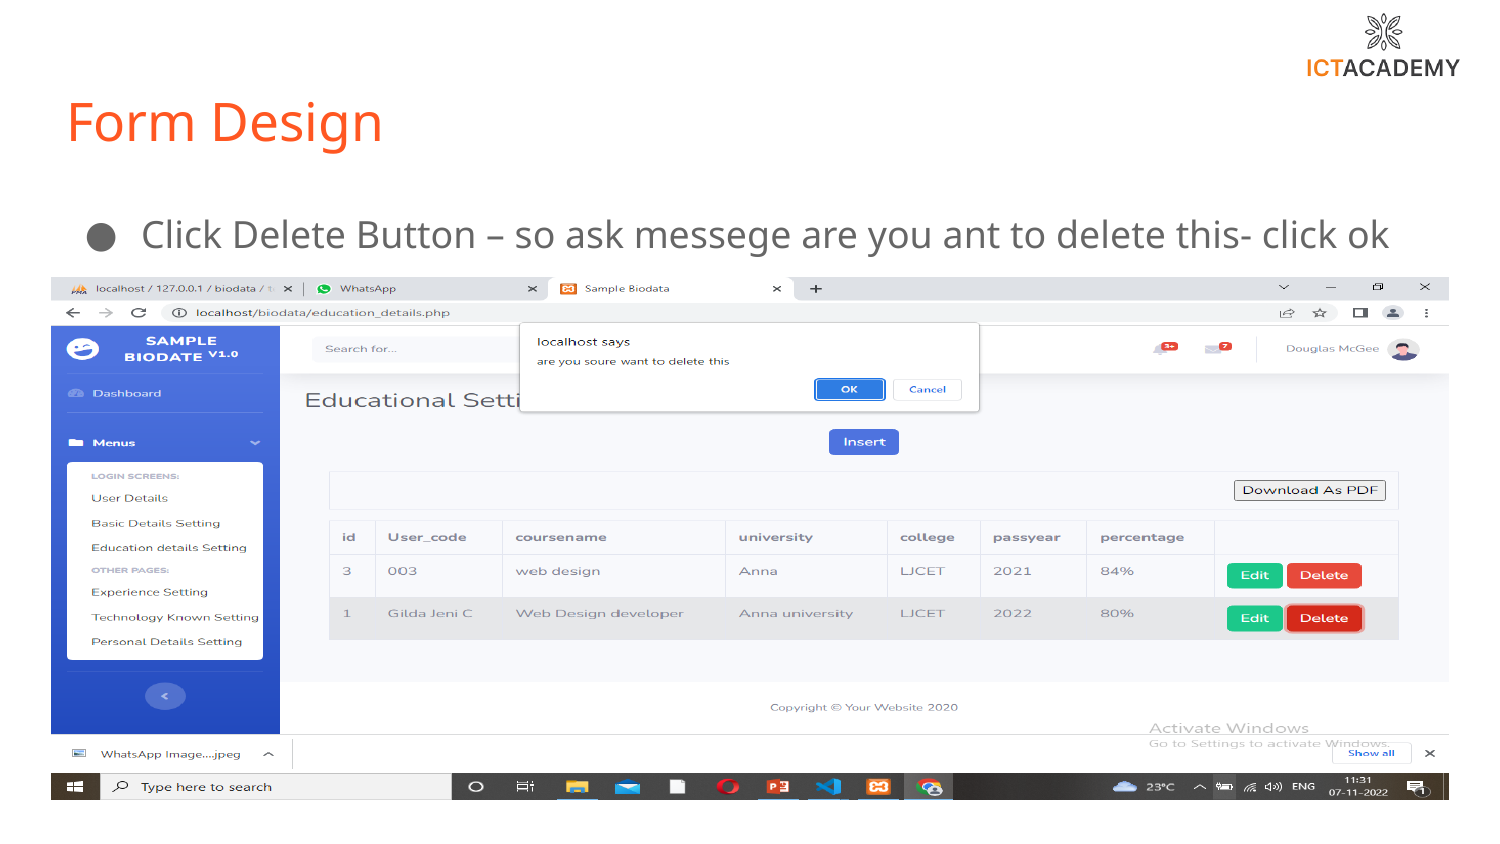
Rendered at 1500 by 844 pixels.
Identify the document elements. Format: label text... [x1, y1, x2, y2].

picture [50, 277, 1450, 800]
picture [1273, 5, 1494, 84]
list Click Delete Button – so ask messege are you ant to delete this- click ok [51, 189, 1449, 276]
title Form Design [51, 72, 1449, 167]
